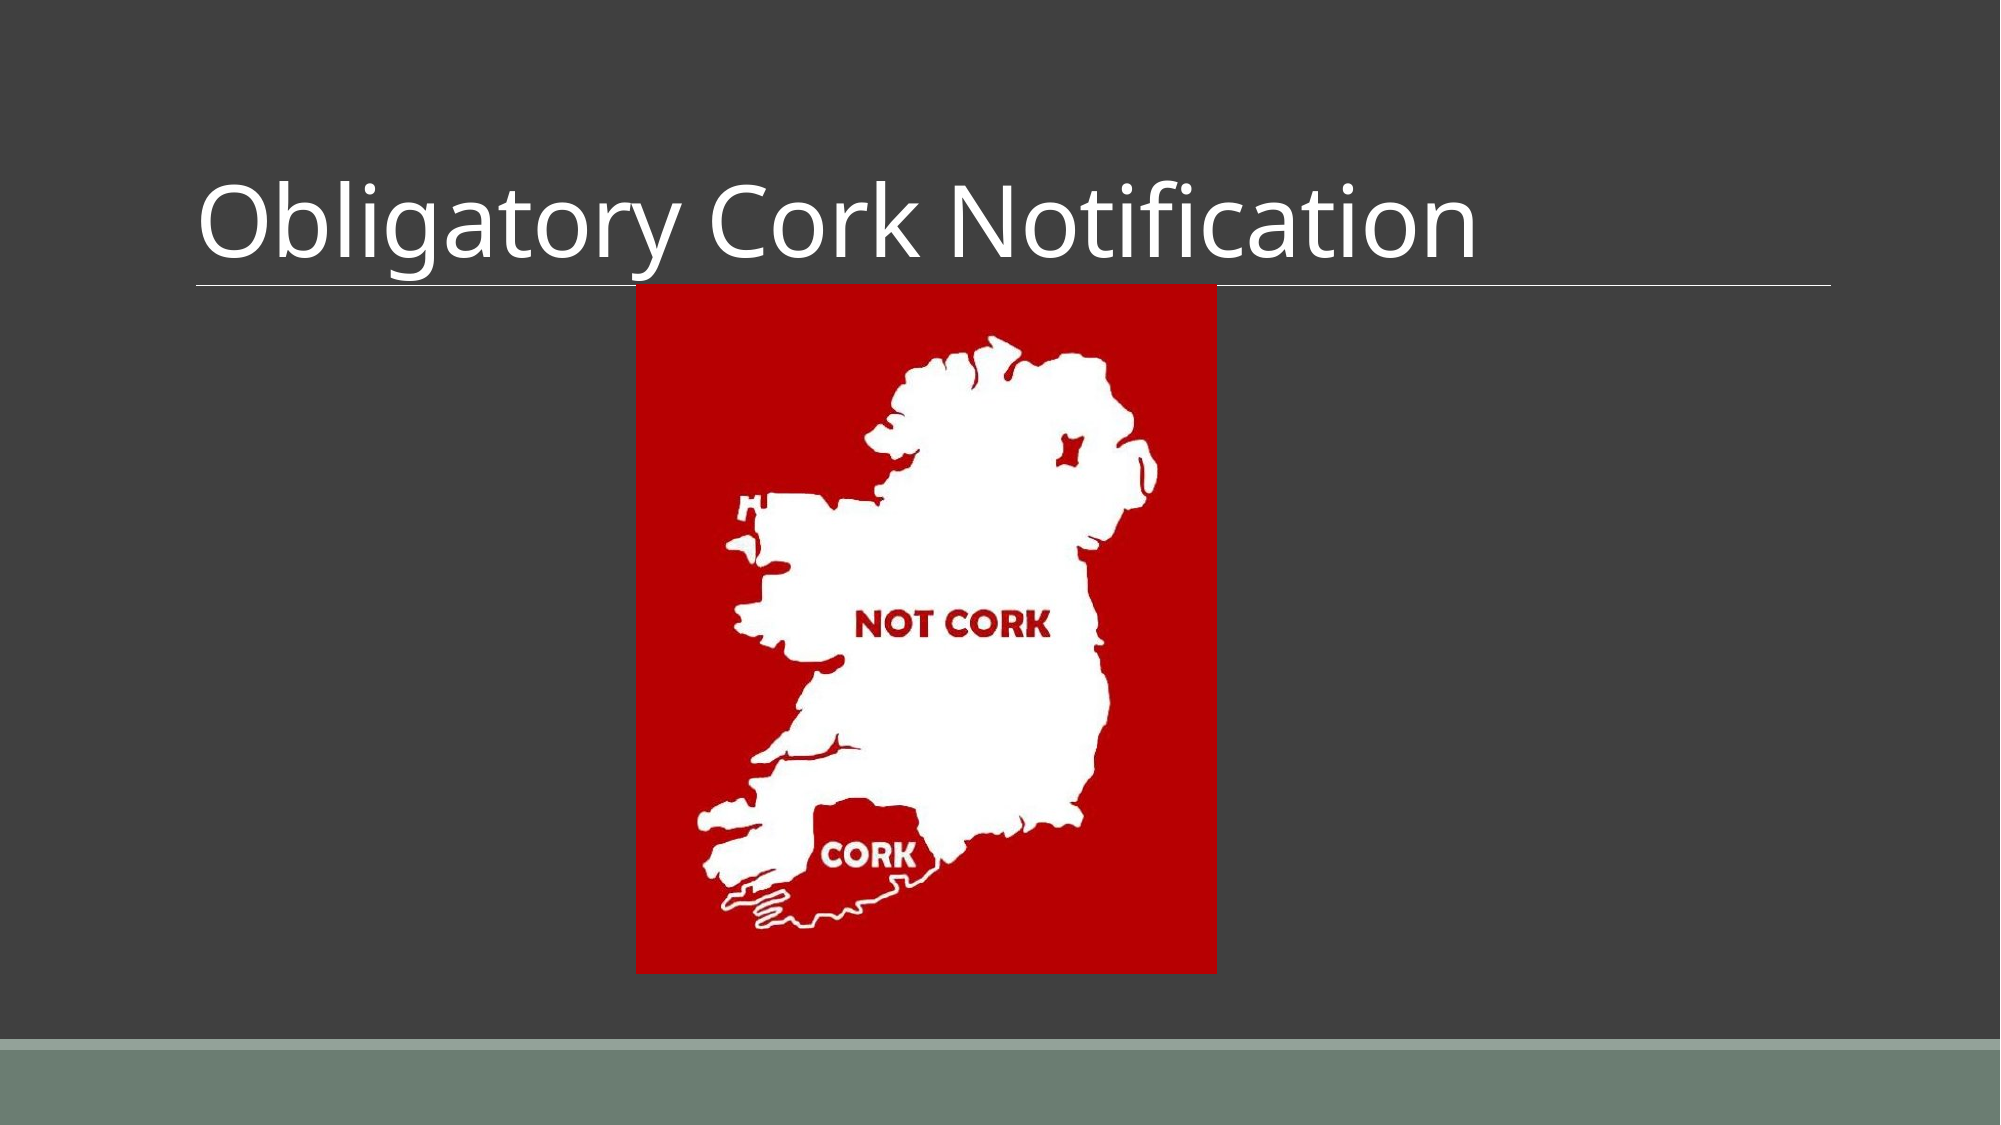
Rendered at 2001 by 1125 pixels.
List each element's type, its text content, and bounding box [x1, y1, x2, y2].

title Obligatory Cork Notification [180, 47, 1830, 285]
picture [636, 284, 1217, 974]
